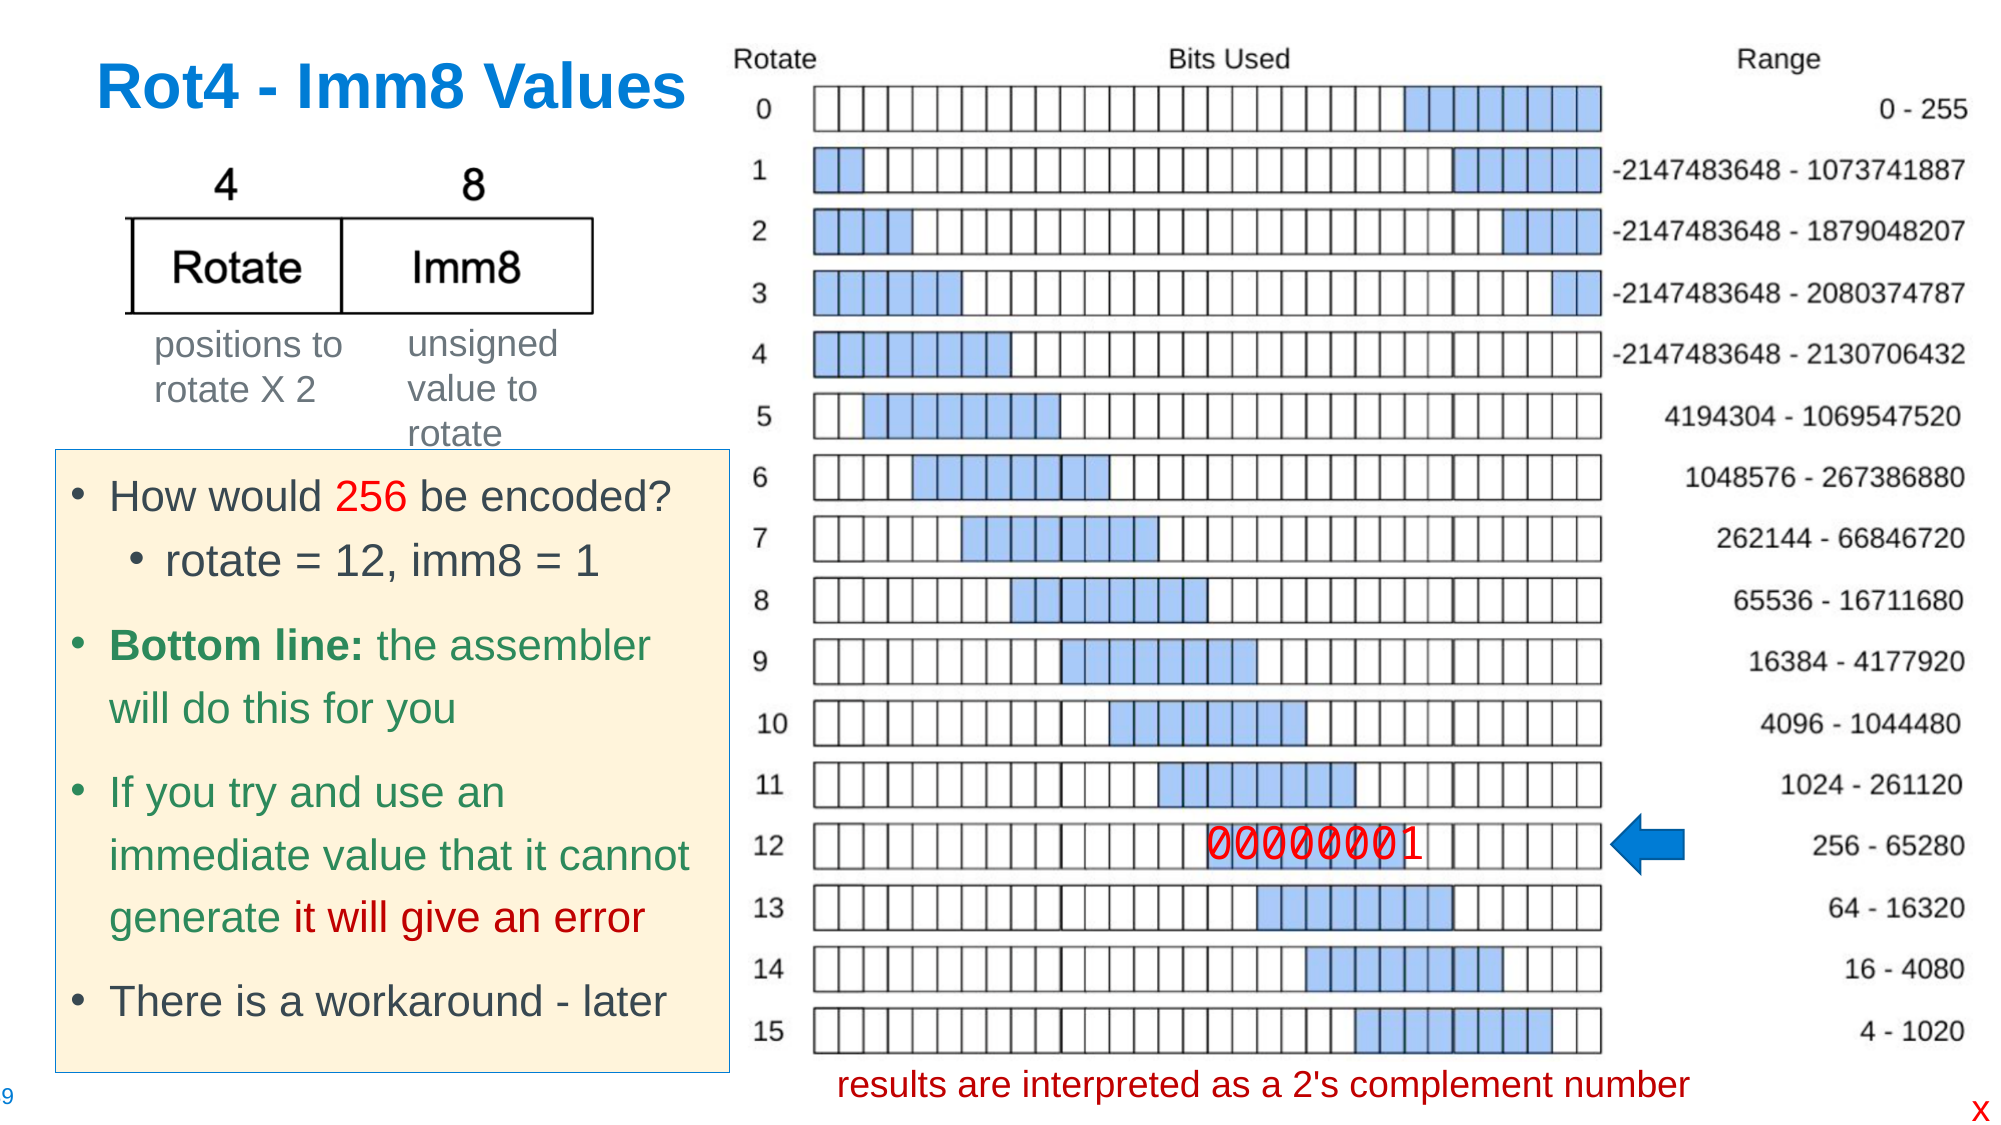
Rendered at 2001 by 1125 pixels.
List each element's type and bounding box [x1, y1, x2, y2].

text_box [392, 322, 594, 449]
picture [125, 148, 626, 322]
text_box [1956, 1076, 2000, 1125]
list [55, 449, 730, 1073]
text_box [139, 322, 359, 417]
text_box [1194, 806, 1684, 880]
picture [716, 43, 2000, 1068]
text_box [822, 1068, 1706, 1113]
title [81, 13, 1807, 131]
